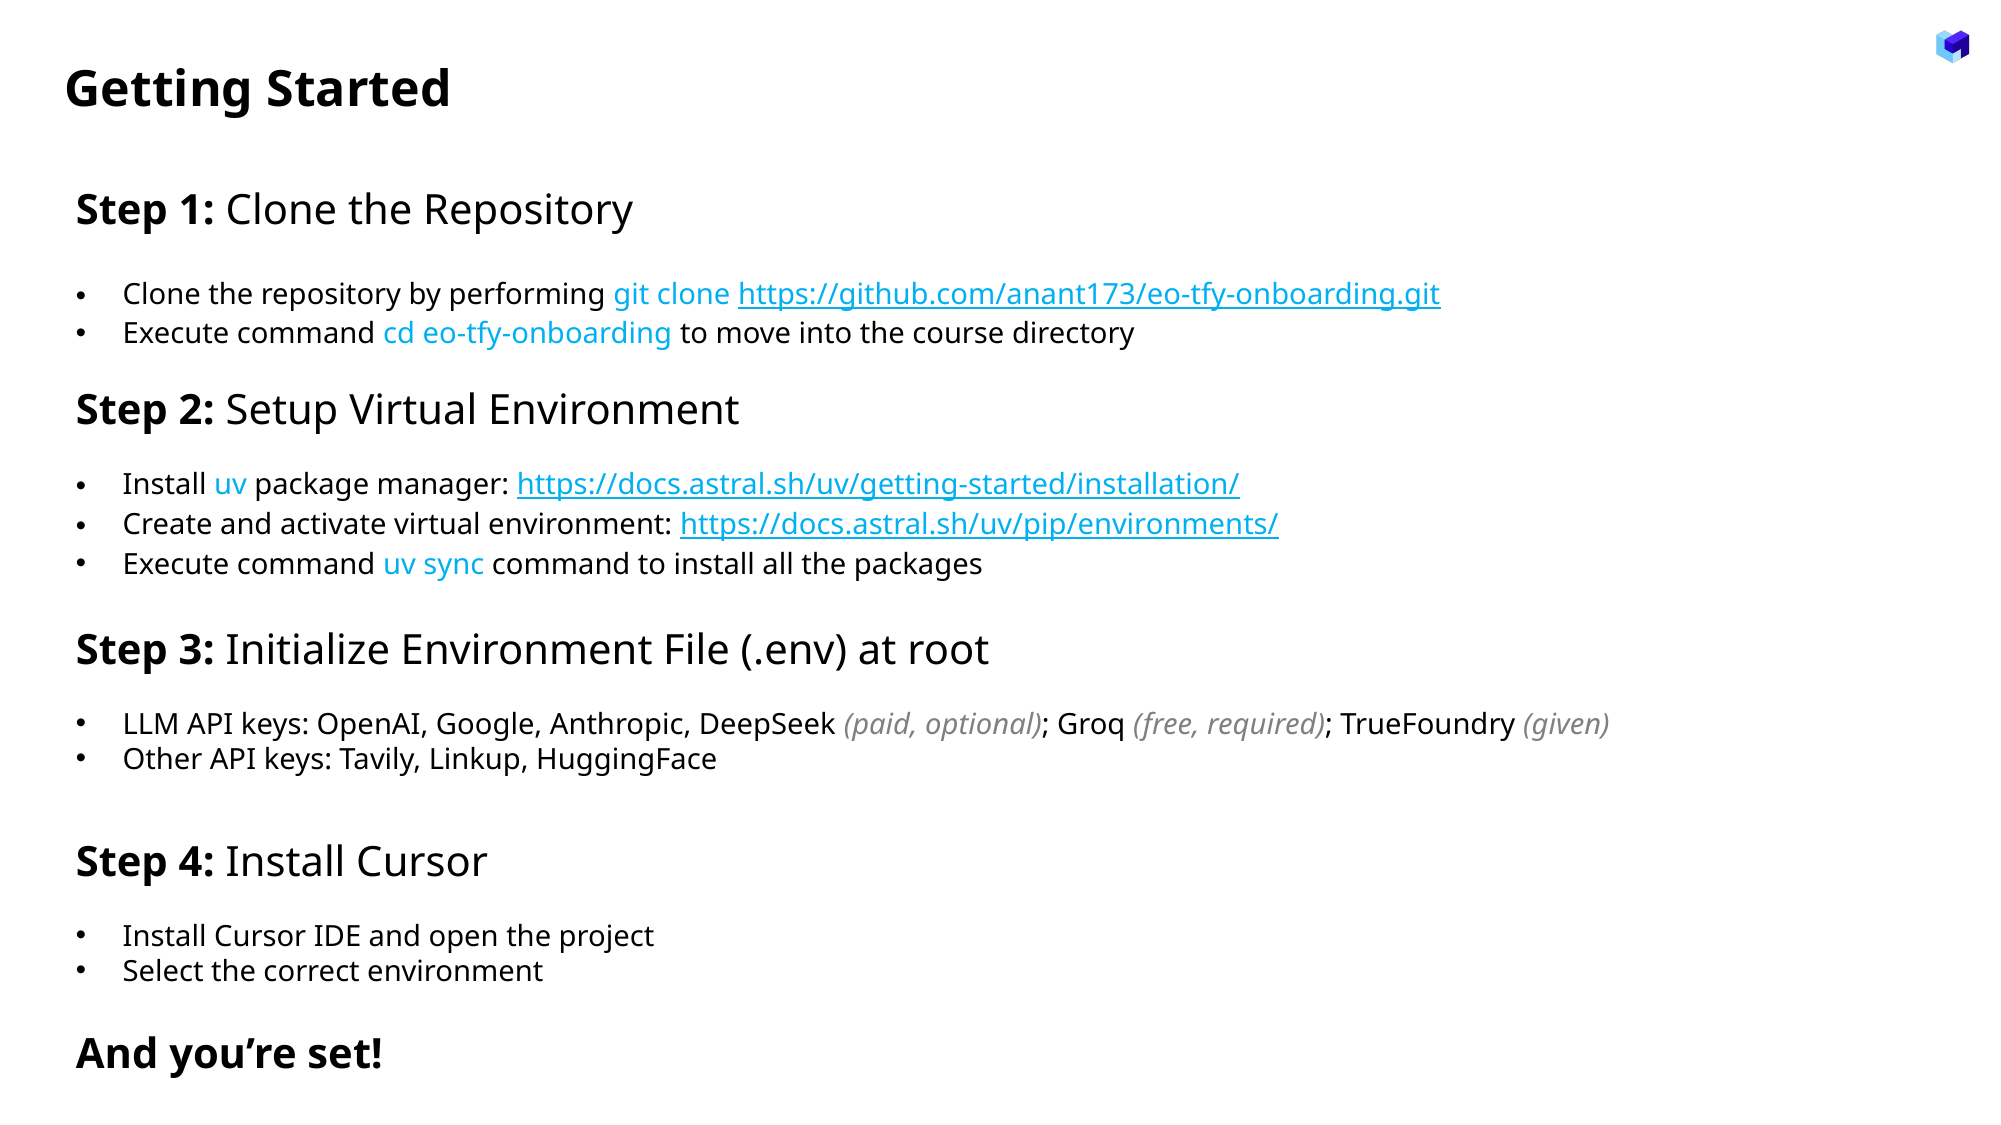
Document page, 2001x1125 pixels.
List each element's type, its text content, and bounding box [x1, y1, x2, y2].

picture [1930, 19, 1975, 73]
text_box Getting Started [50, 48, 1975, 124]
text_box Step 4: Install Cursor [61, 827, 1986, 892]
text_box And you’re set! [61, 1019, 1986, 1084]
text_box Install uv package manager: https://docs.astral.sh/uv/getting-started/installation/ Create and activate virtual environment: https://docs.astral.sh/uv/pip/environments/ Execute command uv sync command to install all the packages [61, 458, 1986, 588]
text_box LLM API keys: OpenAI, Google, Anthropic, DeepSeek (paid, optional); Groq (free, required); TrueFoundry (given) Other API keys: Tavily, Linkup, HuggingFace [61, 697, 1986, 783]
text_box Step 1: Clone the Repository [61, 175, 1986, 240]
text_box Step 3: Initialize Environment File (.env) at root [61, 615, 1986, 680]
text_box Install Cursor IDE and open the project Select the correct environment [61, 909, 1986, 995]
text_box Clone the repository by performing git clone https://github.com/anant173/eo-tfy-onboarding.git Execute command cd eo-tfy-onboarding to move into the course directory [61, 267, 1986, 358]
text_box Step 2: Setup Virtual Environment [61, 375, 1986, 441]
